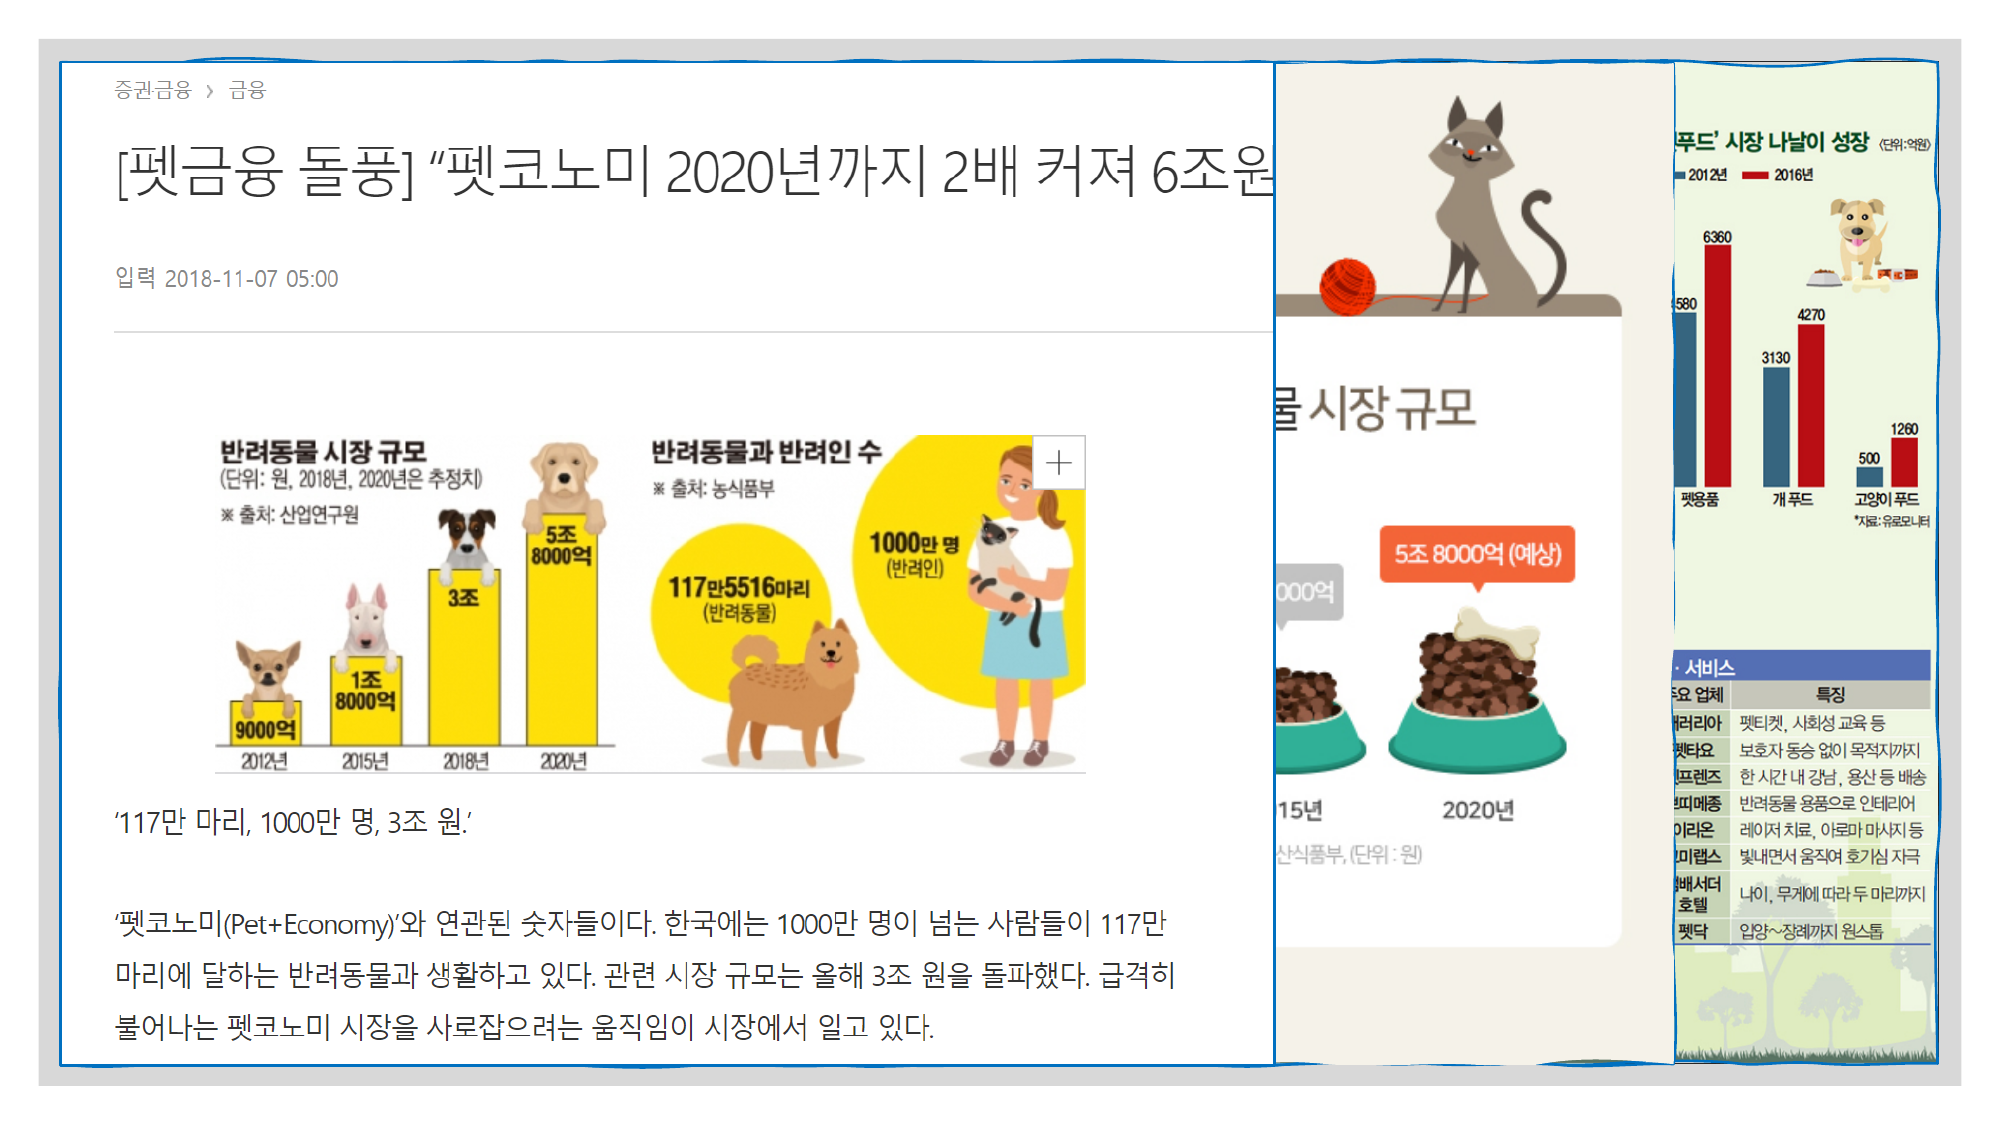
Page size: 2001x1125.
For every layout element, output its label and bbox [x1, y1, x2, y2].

list [61, 63, 1274, 1065]
picture [61, 62, 1938, 1065]
